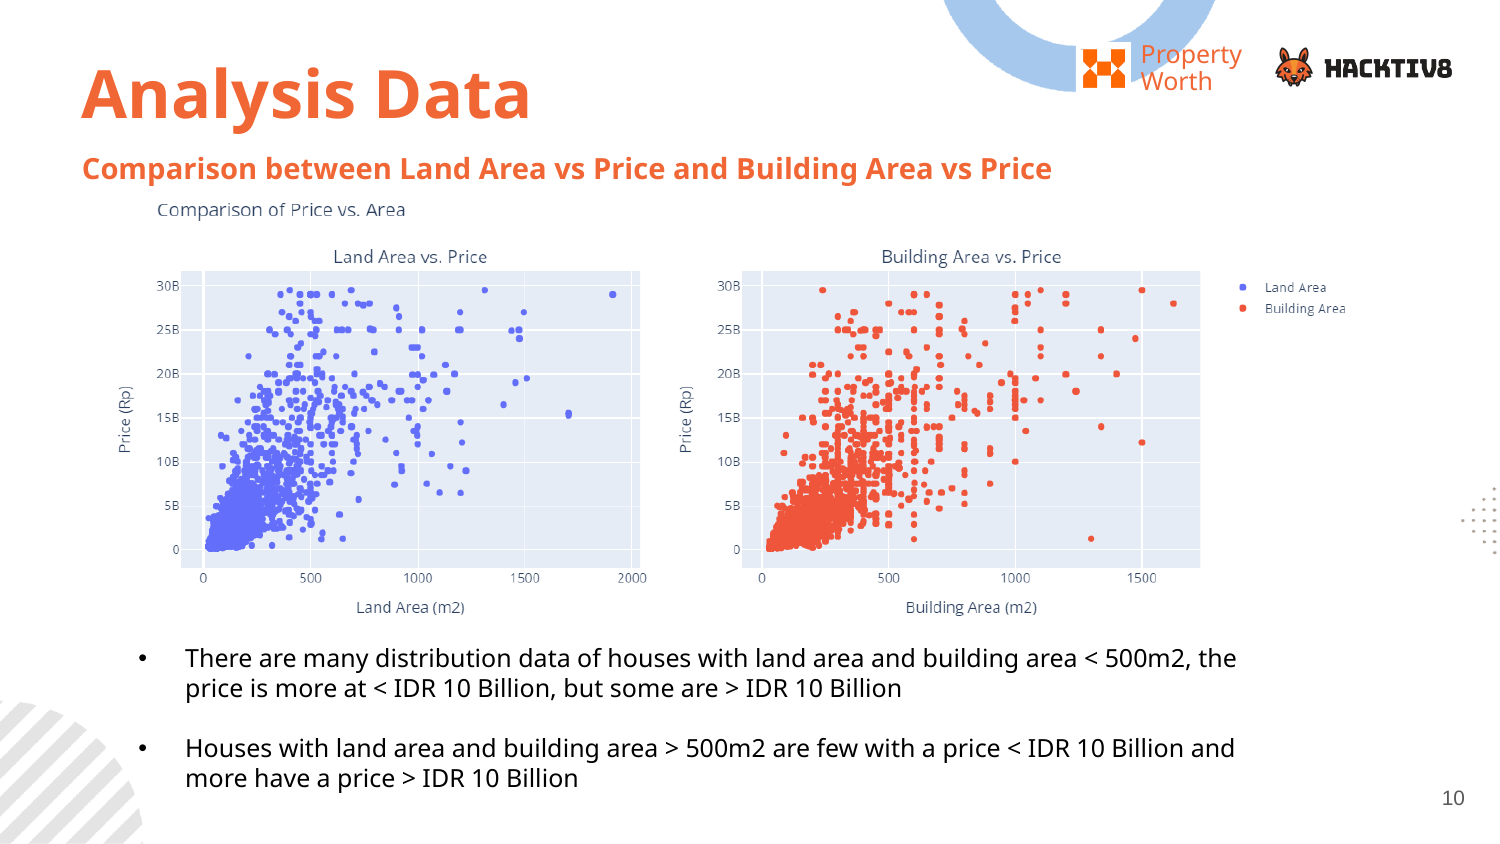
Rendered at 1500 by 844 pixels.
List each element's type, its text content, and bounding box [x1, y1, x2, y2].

picture [0, 0, 1500, 844]
text_box There are many distribution data of houses with land area and building area < 500m2, the price is more at < IDR 10 Billion, but some are > IDR 10 Billion Houses with land area and building area > 500m2 are few with a price < IDR 10 Billion and more have a price > IDR 10 Billion [123, 635, 1312, 800]
slide_number ‹#› [1389, 764, 1480, 830]
text_box Property Worth [1125, 26, 1430, 89]
text_box Comparison between Land Area vs Price and Building Area vs Price [66, 135, 1480, 276]
text_box Analysis Data [66, 46, 865, 135]
